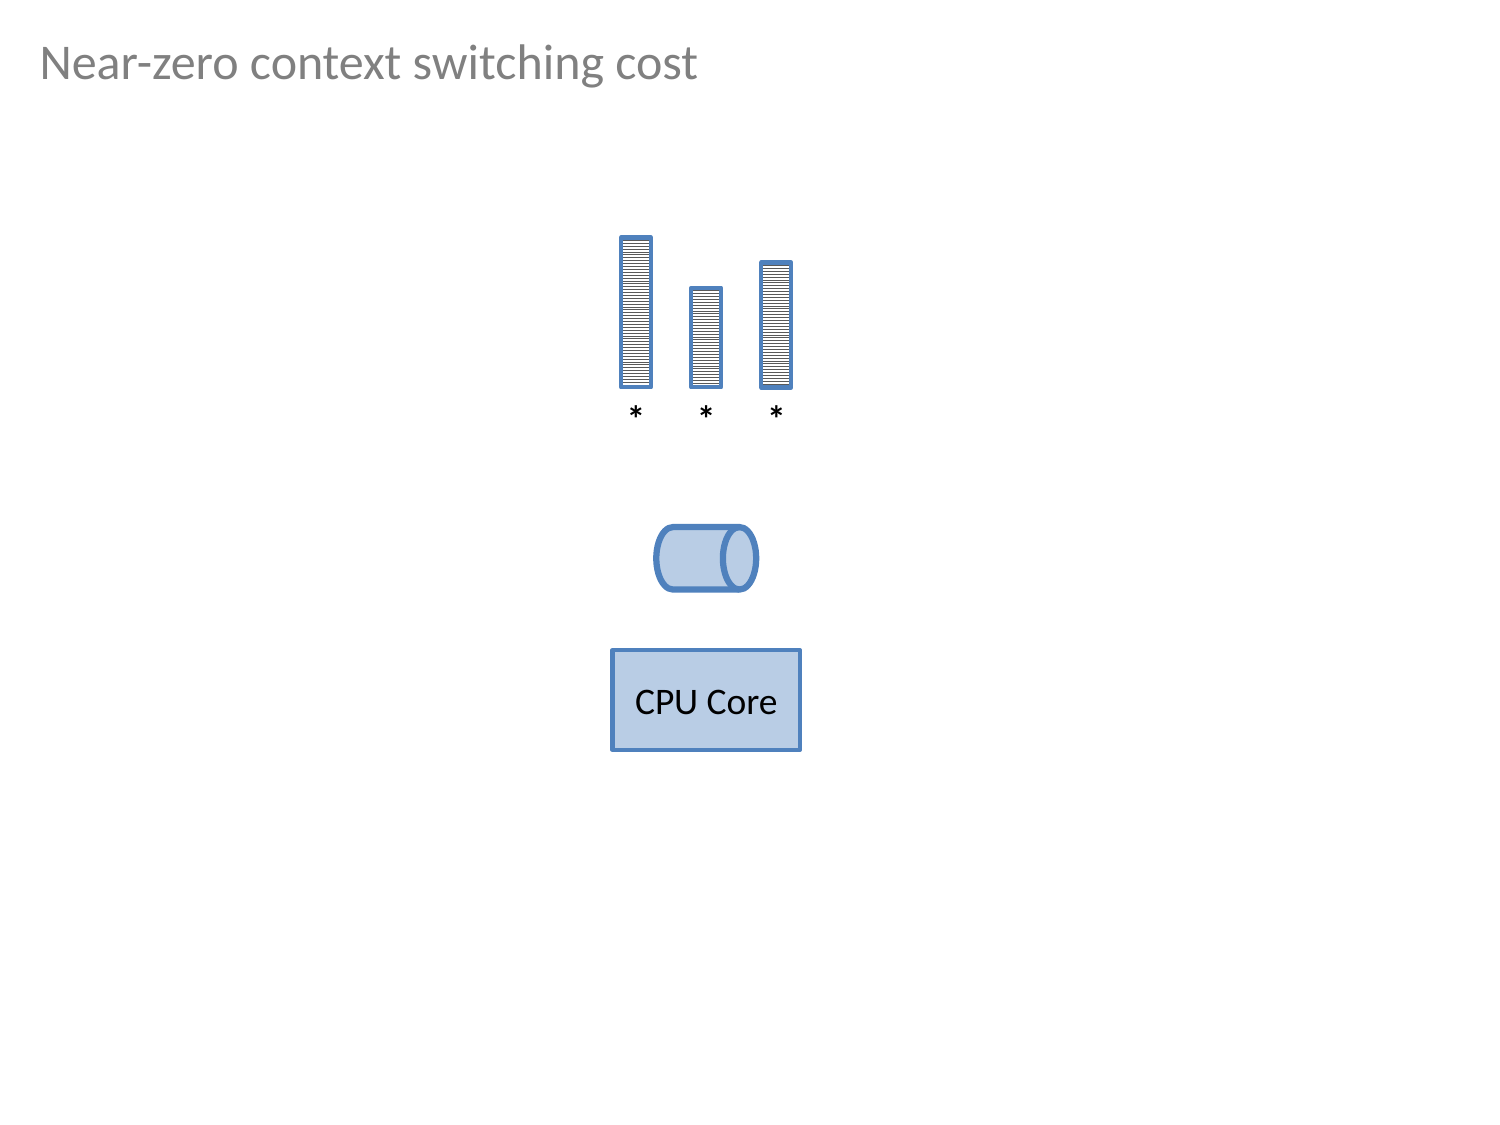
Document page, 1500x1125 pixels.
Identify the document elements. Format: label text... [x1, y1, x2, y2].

text_box [759, 260, 793, 390]
text_box * [682, 387, 731, 447]
text_box [654, 524, 759, 592]
text_box * [611, 387, 661, 447]
text_box Near-zero context switching cost [24, 22, 1450, 98]
text_box [619, 235, 653, 389]
text_box [689, 286, 723, 389]
text_box * [752, 387, 801, 447]
text_box CPU Core [610, 648, 802, 752]
